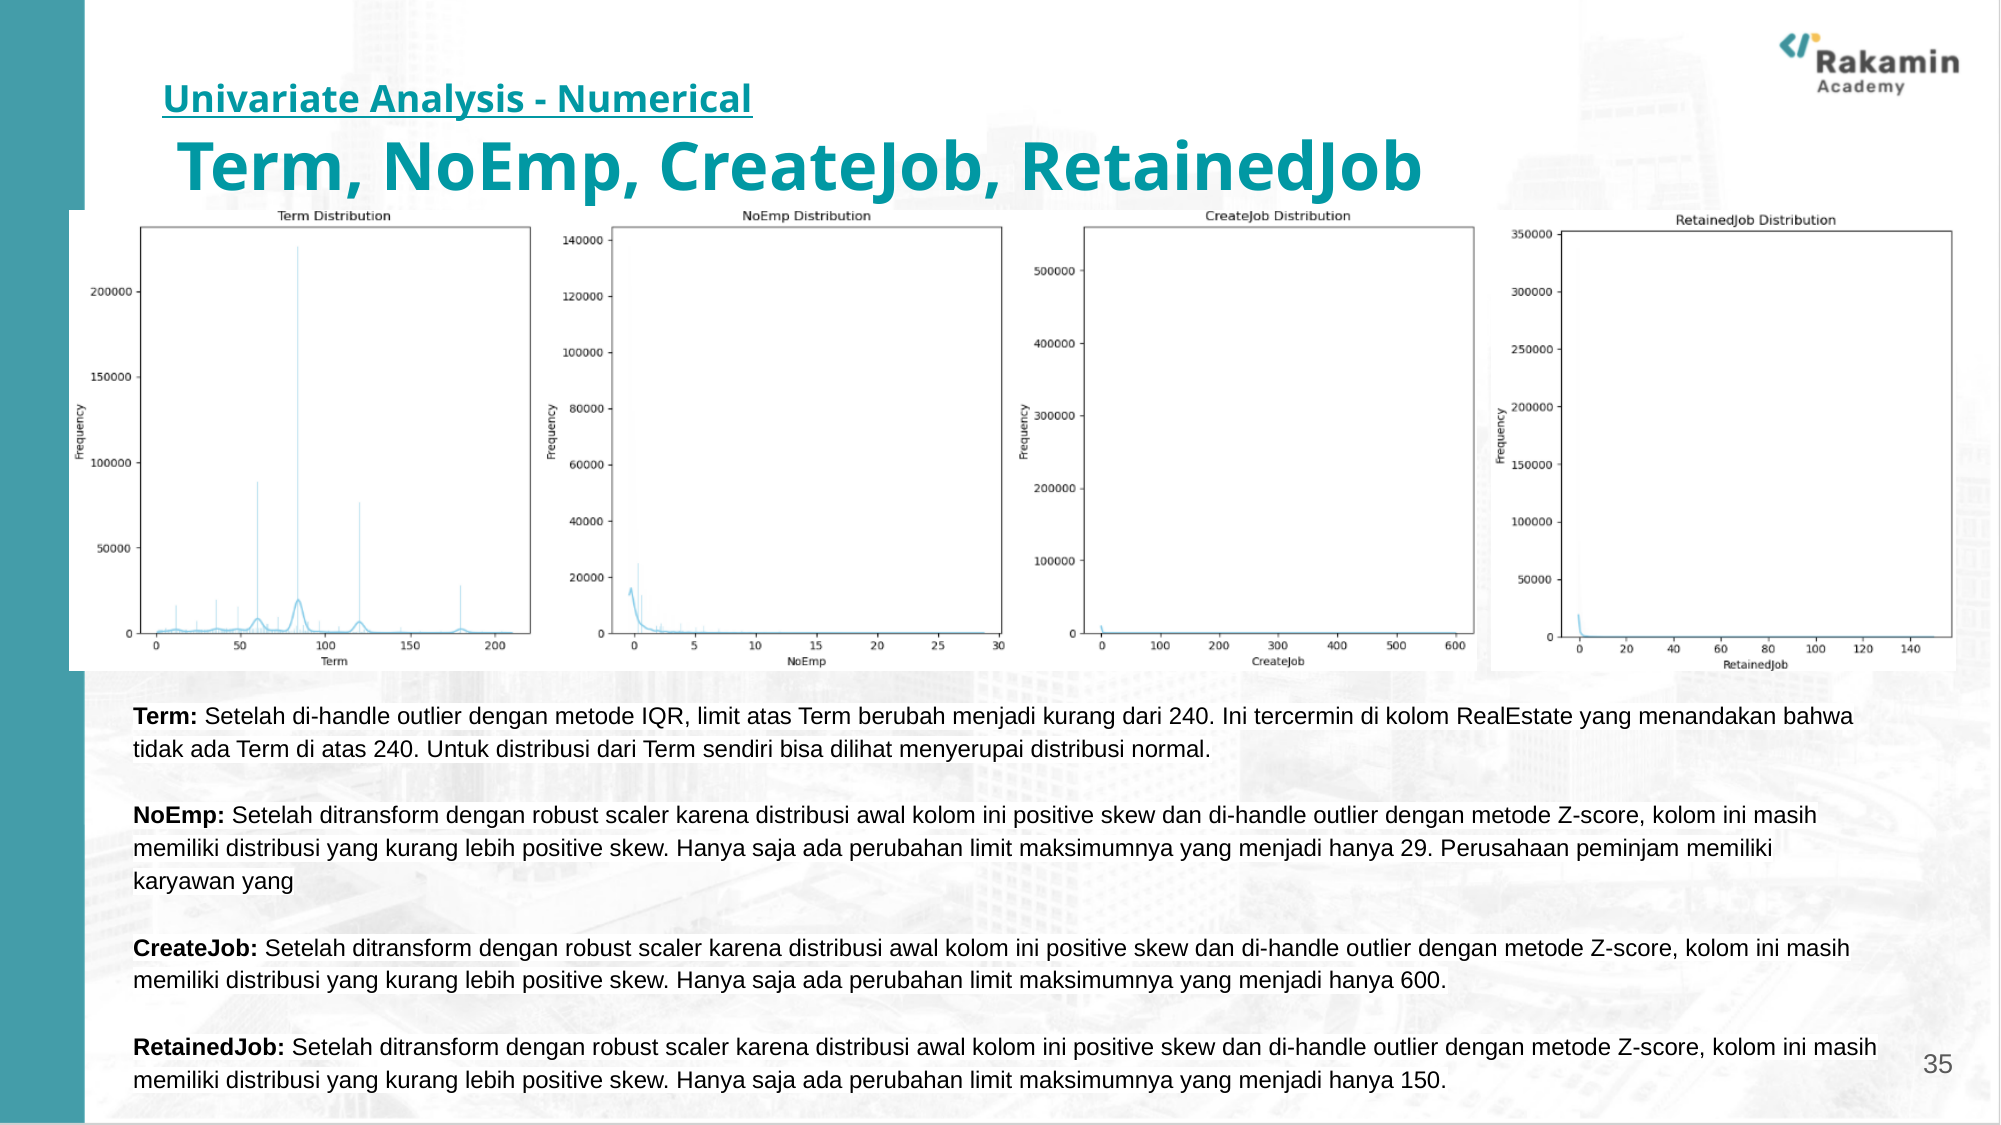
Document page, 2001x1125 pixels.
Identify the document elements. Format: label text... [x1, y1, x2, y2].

list Term: Setelah di-handle outlier dengan metode IQR, limit atas Term berubah menjadi kurang dari 240. Ini tercermin di kolom RealEstate yang menandakan bahwa tidak ada Term di atas 240. Untuk distribusi dari Term sendiri bisa dilihat menyerupai distribusi normal. NoEmp: Setelah ditransform dengan robust scaler karena distribusi awal kolom ini positive skew dan di-handle outlier dengan metode Z-score, kolom ini masih memiliki distribusi yang kurang lebih positive skew. Hanya saja ada perubahan limit maksimumnya yang menjadi hanya 29. Perusahaan peminjam memiliki karyawan yang CreateJob: Setelah ditransform dengan robust scaler karena distribusi awal kolom ini positive skew dan di-handle outlier dengan metode Z-score, kolom ini masih memiliki distribusi yang kurang lebih positive skew. Hanya saja ada perubahan limit maksimumnya yang menjadi hanya 600. RetainedJob: Setelah ditransform dengan robust scaler karena distribusi awal kolom ini positive skew dan di-handle outlier dengan metode Z-score, kolom ini masih memiliki distribusi yang kurang lebih positive skew. Hanya saja ada perubahan limit maksimumnya yang menjadi hanya 150. [113, 676, 1966, 1066]
text_box Univariate Analysis - Numerical [147, 66, 1055, 128]
text_box Term, NoEmp, CreateJob, RetainedJob [161, 114, 1918, 212]
slide_number ‹#› [1853, 1019, 1974, 1106]
picture [0, 0, 2001, 1125]
